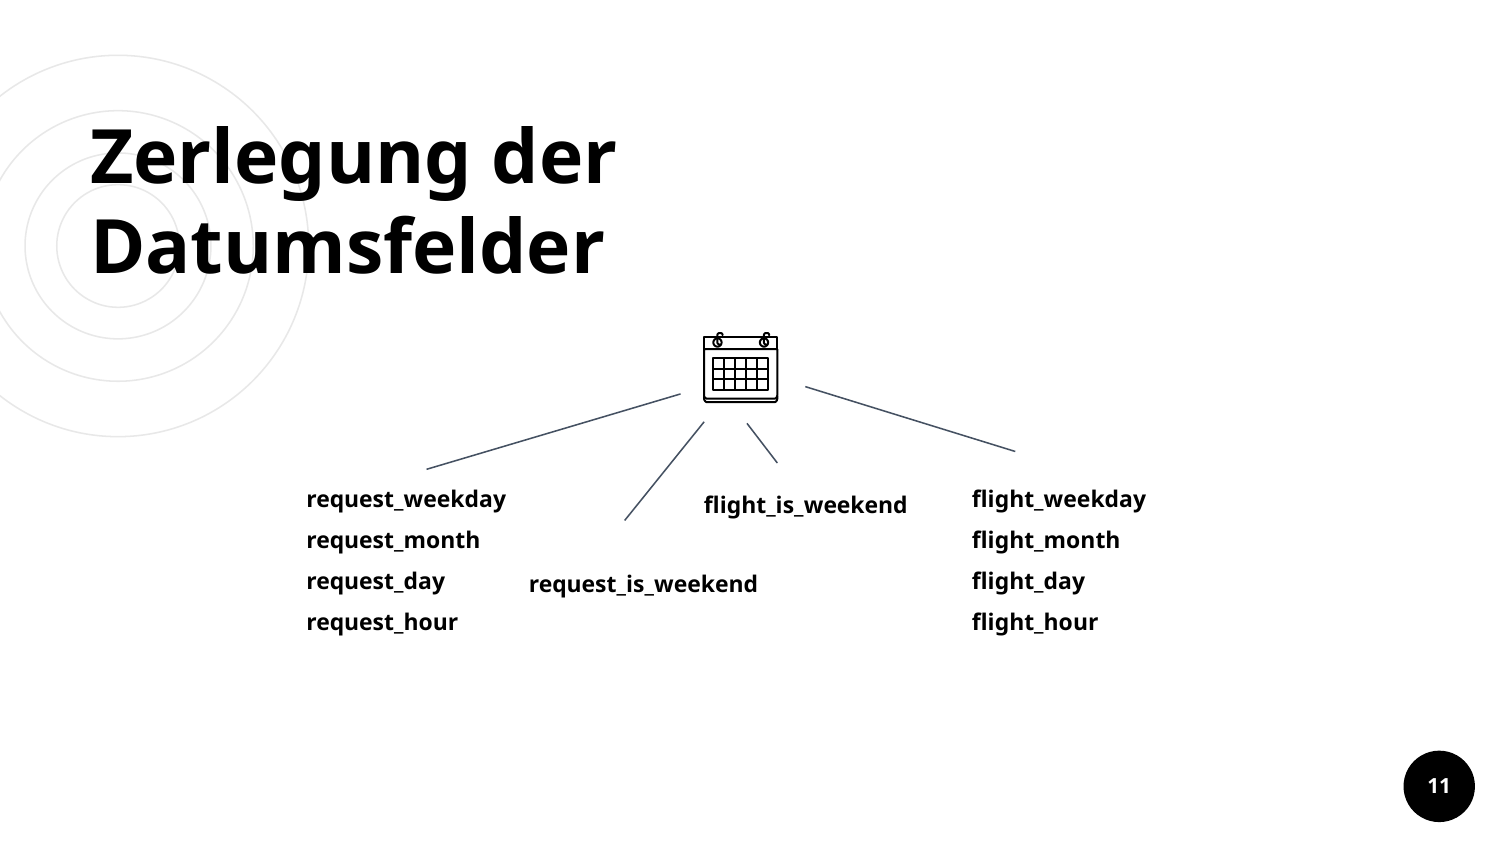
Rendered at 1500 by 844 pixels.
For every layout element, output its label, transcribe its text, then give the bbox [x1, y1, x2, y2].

slide_number 11 [1403, 750, 1475, 823]
text_box request_weekday request_month request_day request_hour [291, 462, 625, 643]
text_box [624, 421, 705, 521]
text_box flight_is_weekend [708, 469, 1023, 526]
text_box flight_weekday flight_month flight_day flight_hour [957, 462, 1291, 643]
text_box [746, 423, 778, 464]
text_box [426, 393, 681, 470]
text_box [805, 386, 1016, 452]
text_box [703, 332, 778, 403]
text_box request_is_weekend [513, 548, 848, 605]
title Zerlegung der Datumsfelder [75, 191, 932, 304]
